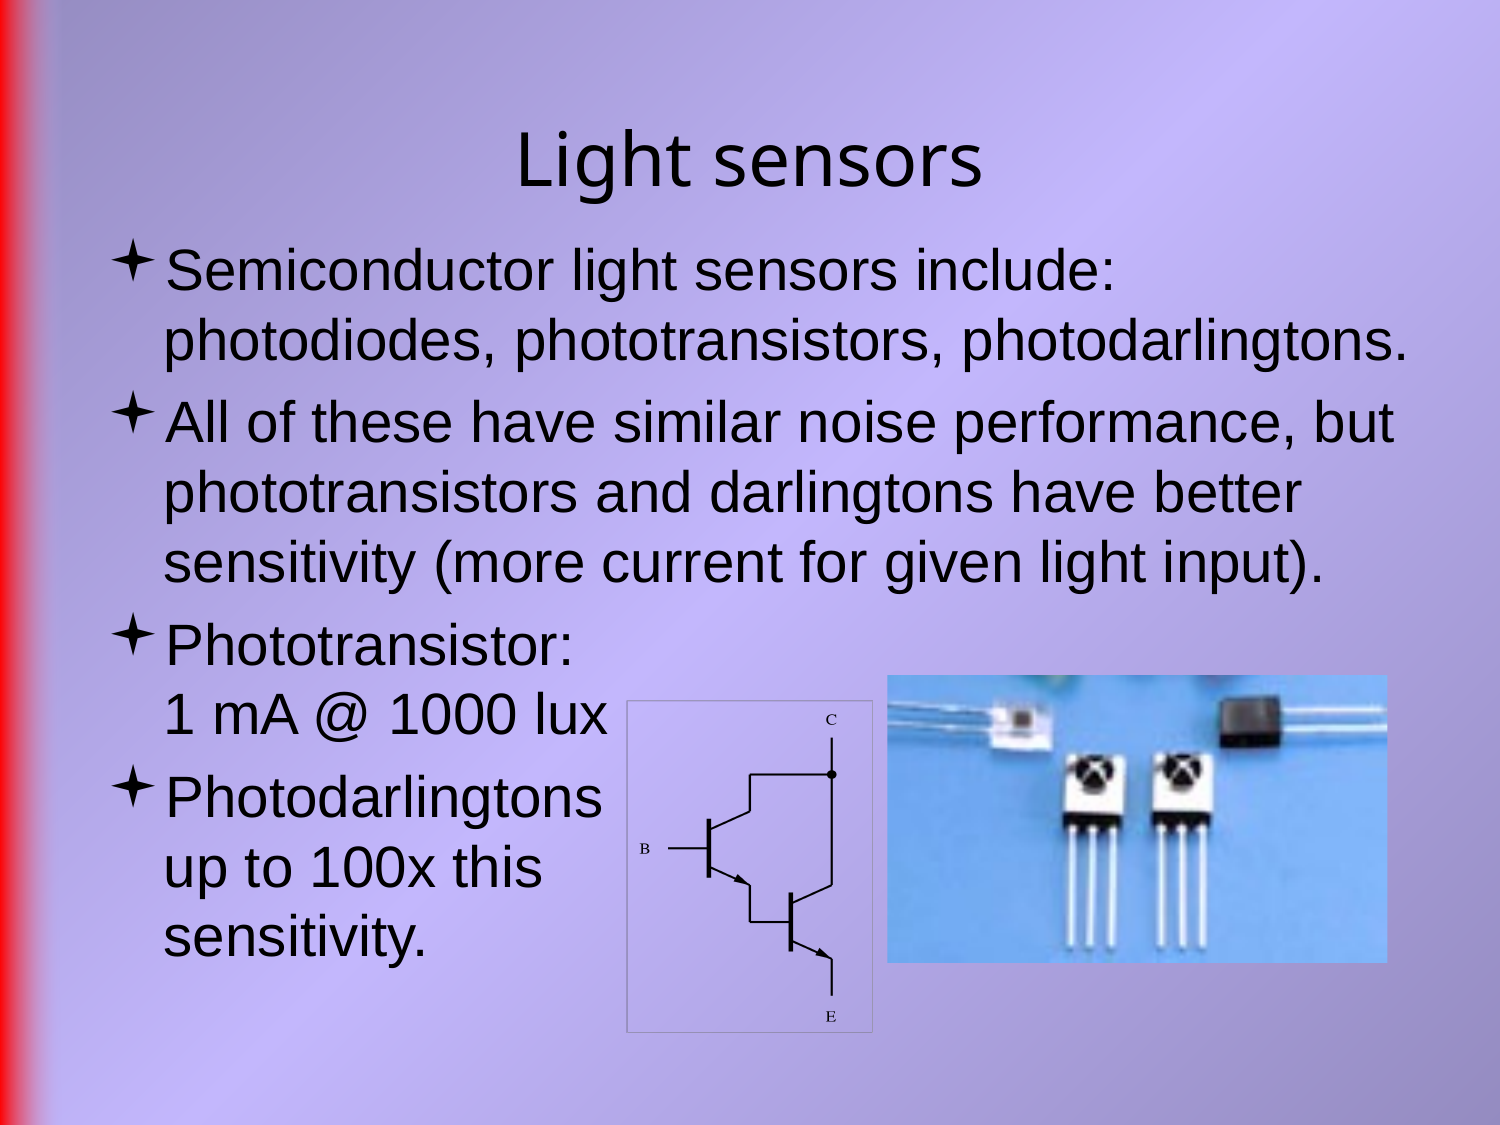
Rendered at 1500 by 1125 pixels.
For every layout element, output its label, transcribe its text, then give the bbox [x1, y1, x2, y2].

title Light sensors [111, 74, 1388, 224]
picture [887, 674, 1388, 963]
picture [624, 698, 876, 1036]
list Semiconductor light sensors include: photodiodes, phototransistors, photodarlingtons. All of these have similar noise performance, but phototransistors and darlingtons have better sensitivity (more current for given light input). Phototransistor: 1 mA @ 1000 lux Photodarlingtons up to 100x this sensitivity. [99, 224, 1451, 1063]
